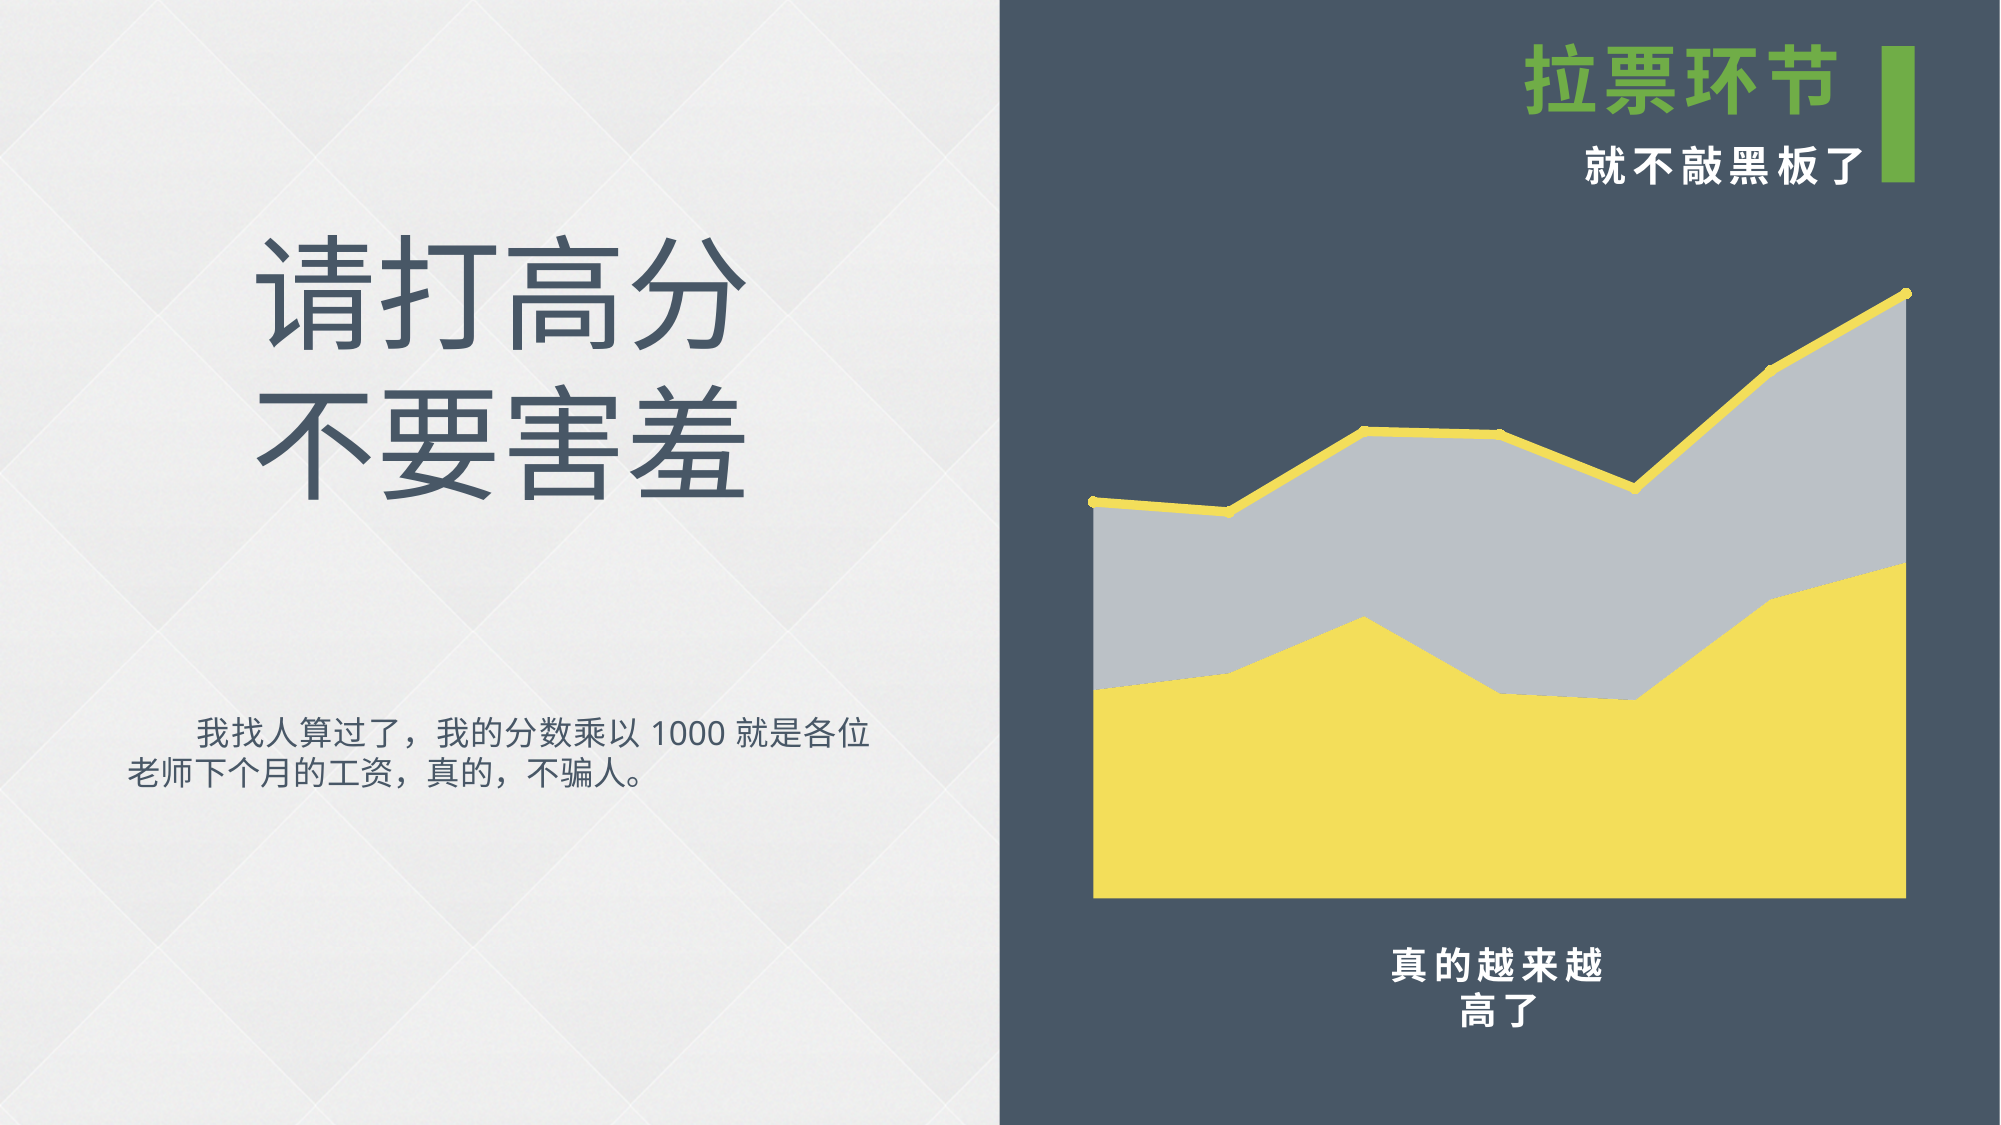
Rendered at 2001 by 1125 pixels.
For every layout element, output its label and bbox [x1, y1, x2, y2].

picture [0, 0, 999, 1125]
text_box [999, 0, 2000, 1125]
text_box [112, 208, 1010, 801]
text_box [1507, 26, 2000, 198]
